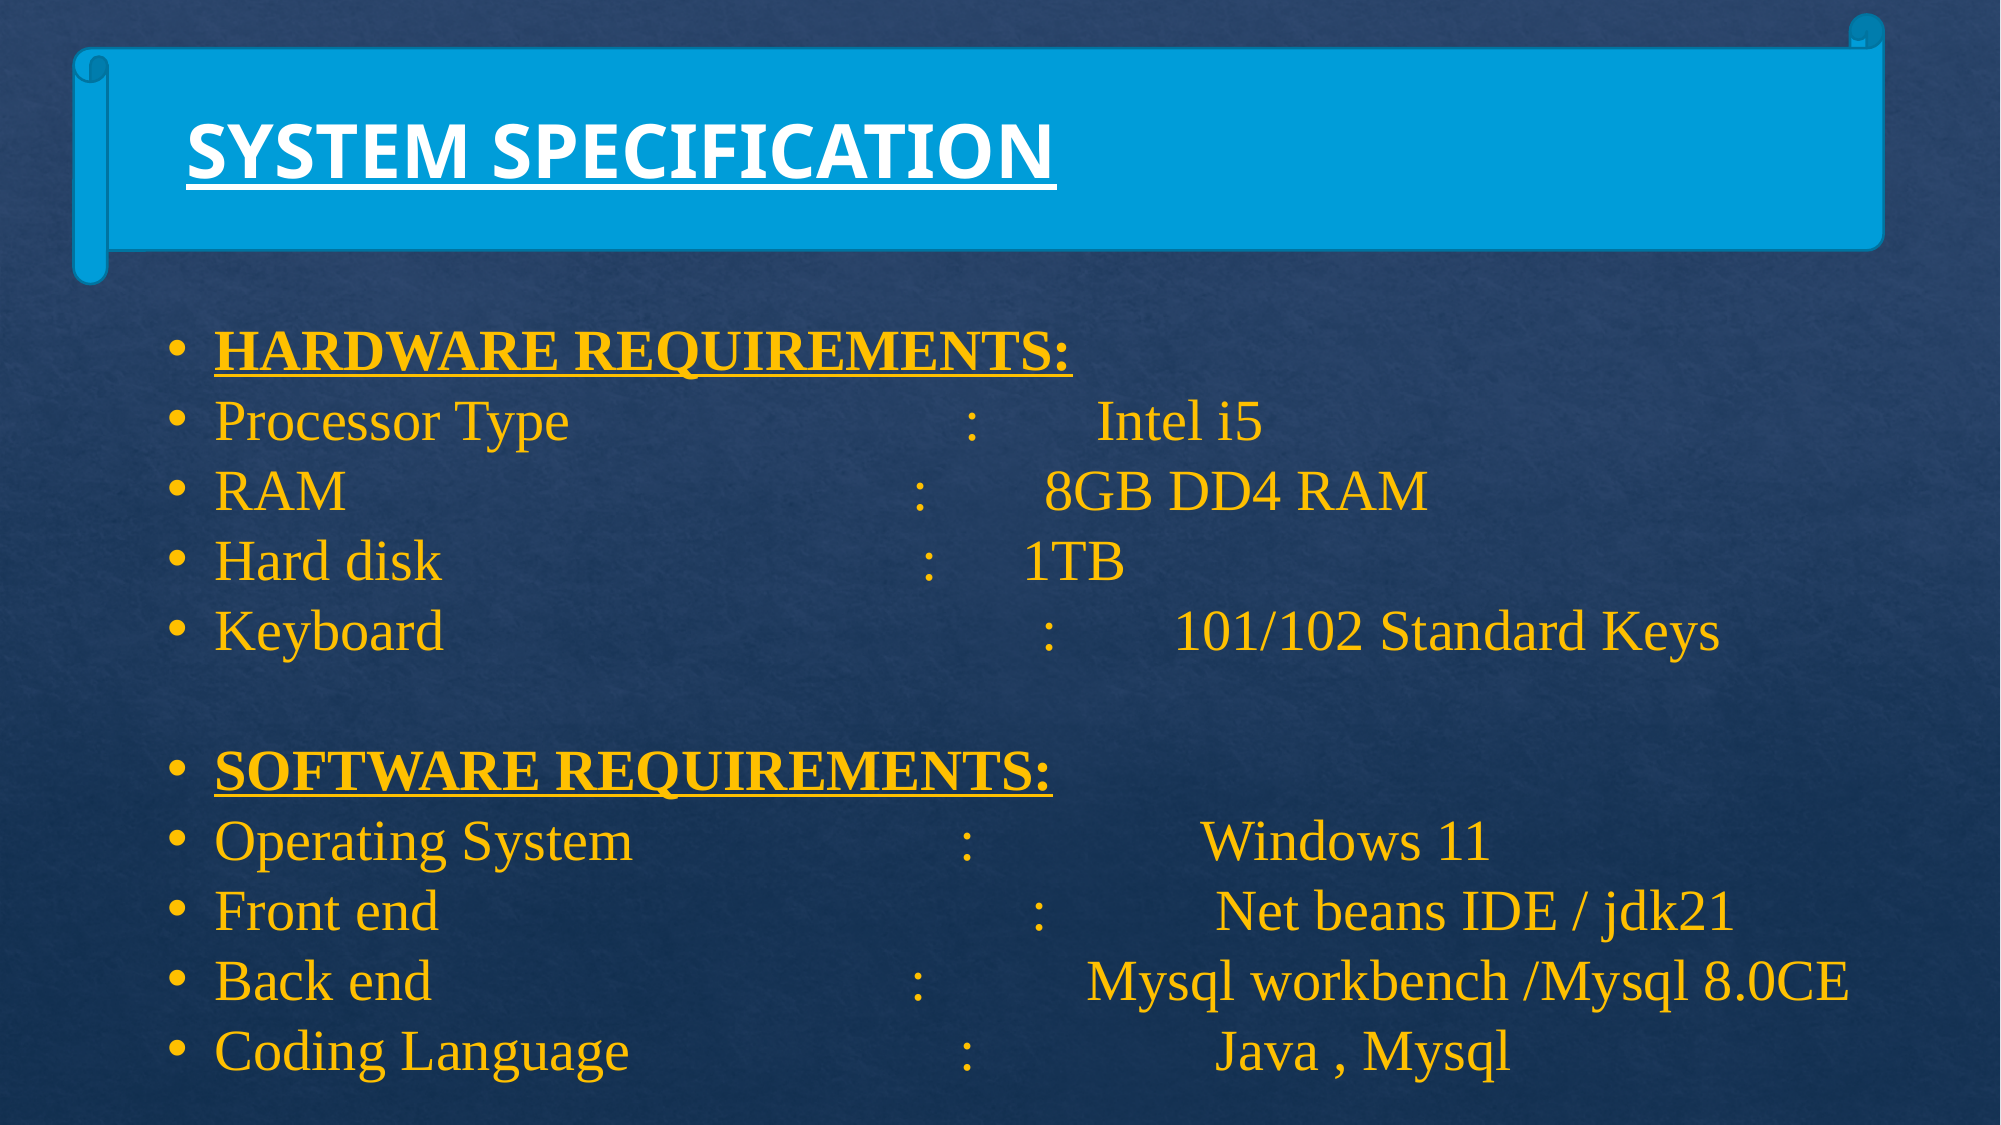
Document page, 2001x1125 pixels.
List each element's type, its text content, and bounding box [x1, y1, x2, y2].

text_box SYSTEM SPECIFICATION [171, 96, 1435, 201]
text_box [72, 13, 1885, 286]
text_box HARDWARE REQUIREMENTS: Processor Type : Intel i5 RAM : 8GB DD4 RAM Hard disk : 1TB Keyboard : 101/102 Standard Keys SOFTWARE REQUIREMENTS: Operating System : Windows 11 Front end : Net beans IDE / jdk21 Back end : Mysql workbench /Mysql 8.0CE Coding Language : Java , Mysql [152, 304, 1884, 1125]
